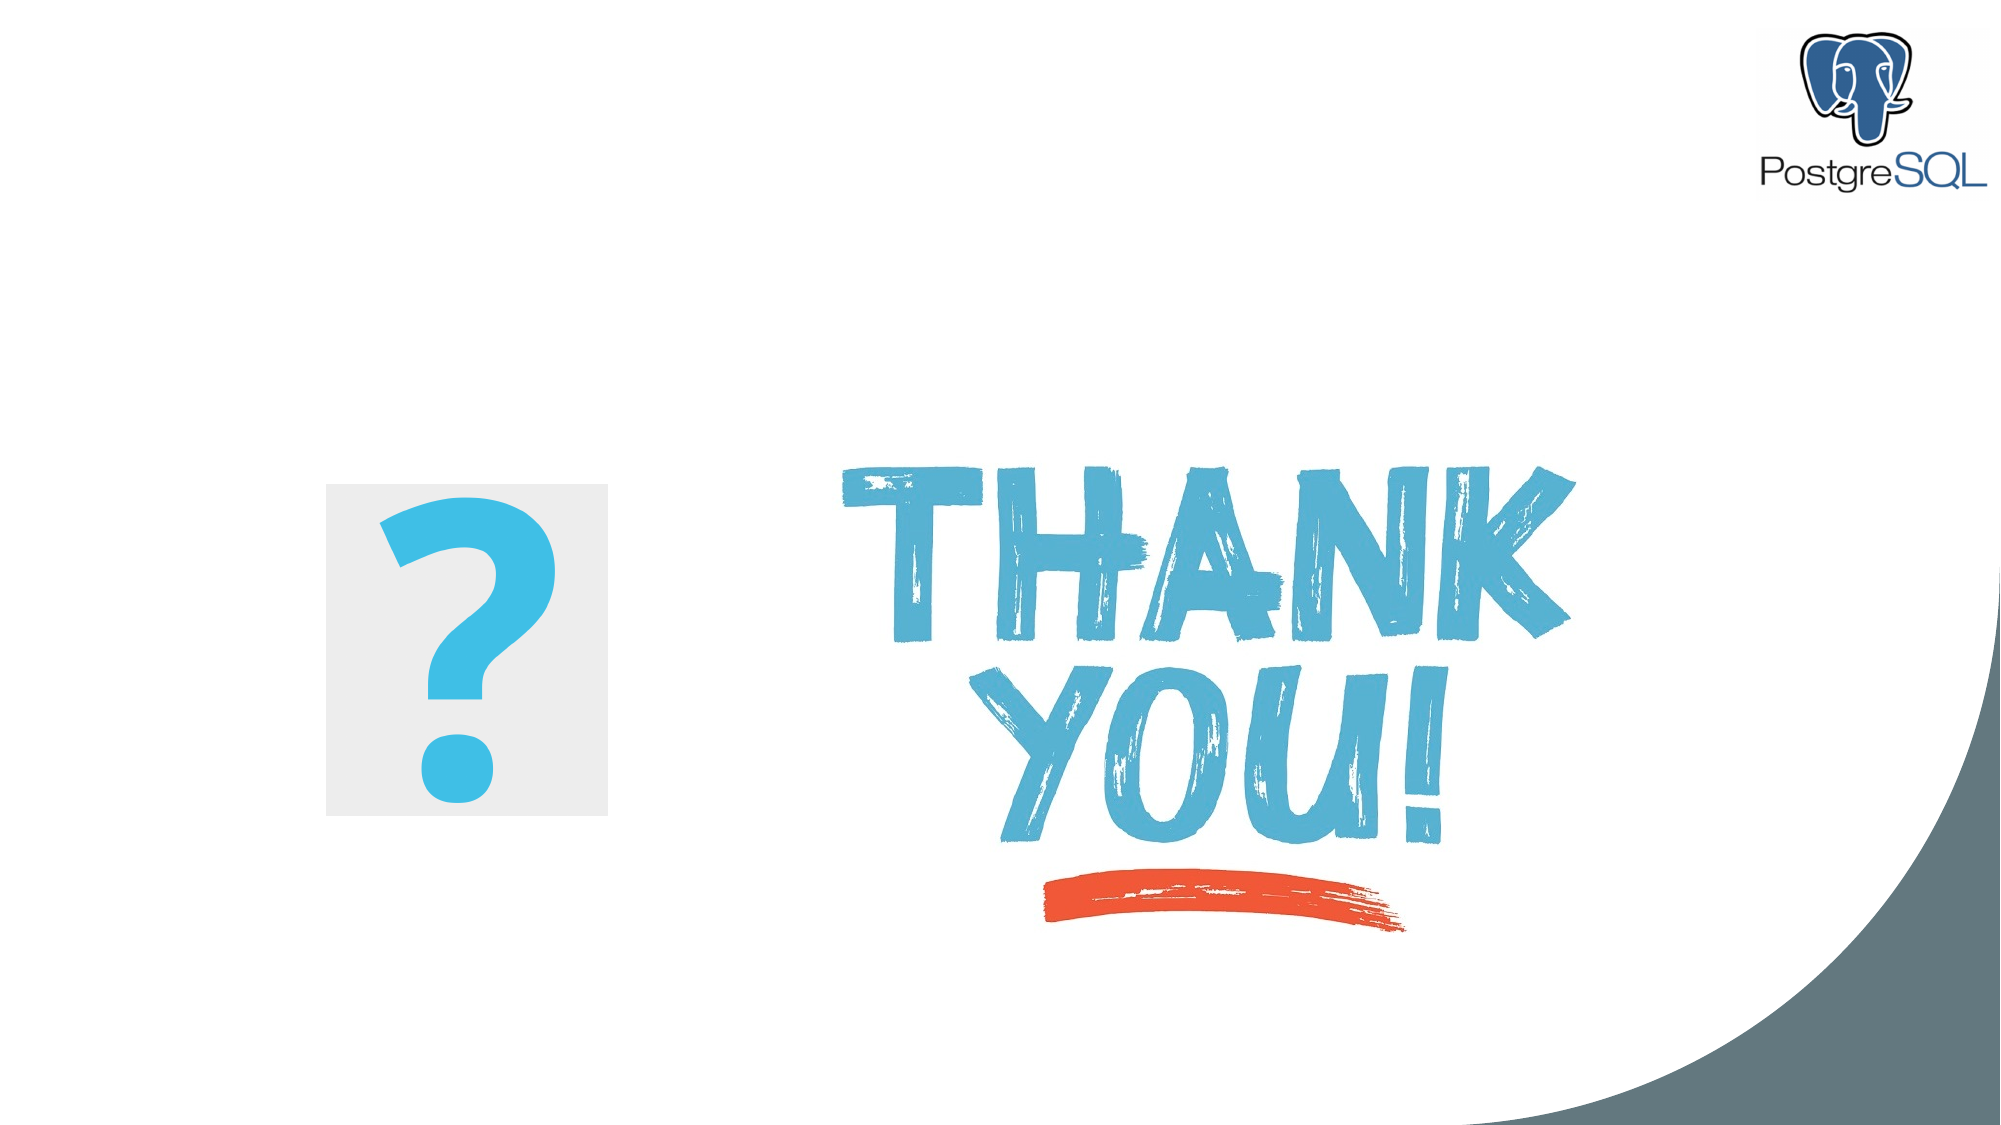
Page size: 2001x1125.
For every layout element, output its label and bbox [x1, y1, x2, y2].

list [1756, 28, 1990, 201]
picture [326, 483, 608, 816]
list [645, 447, 1808, 933]
